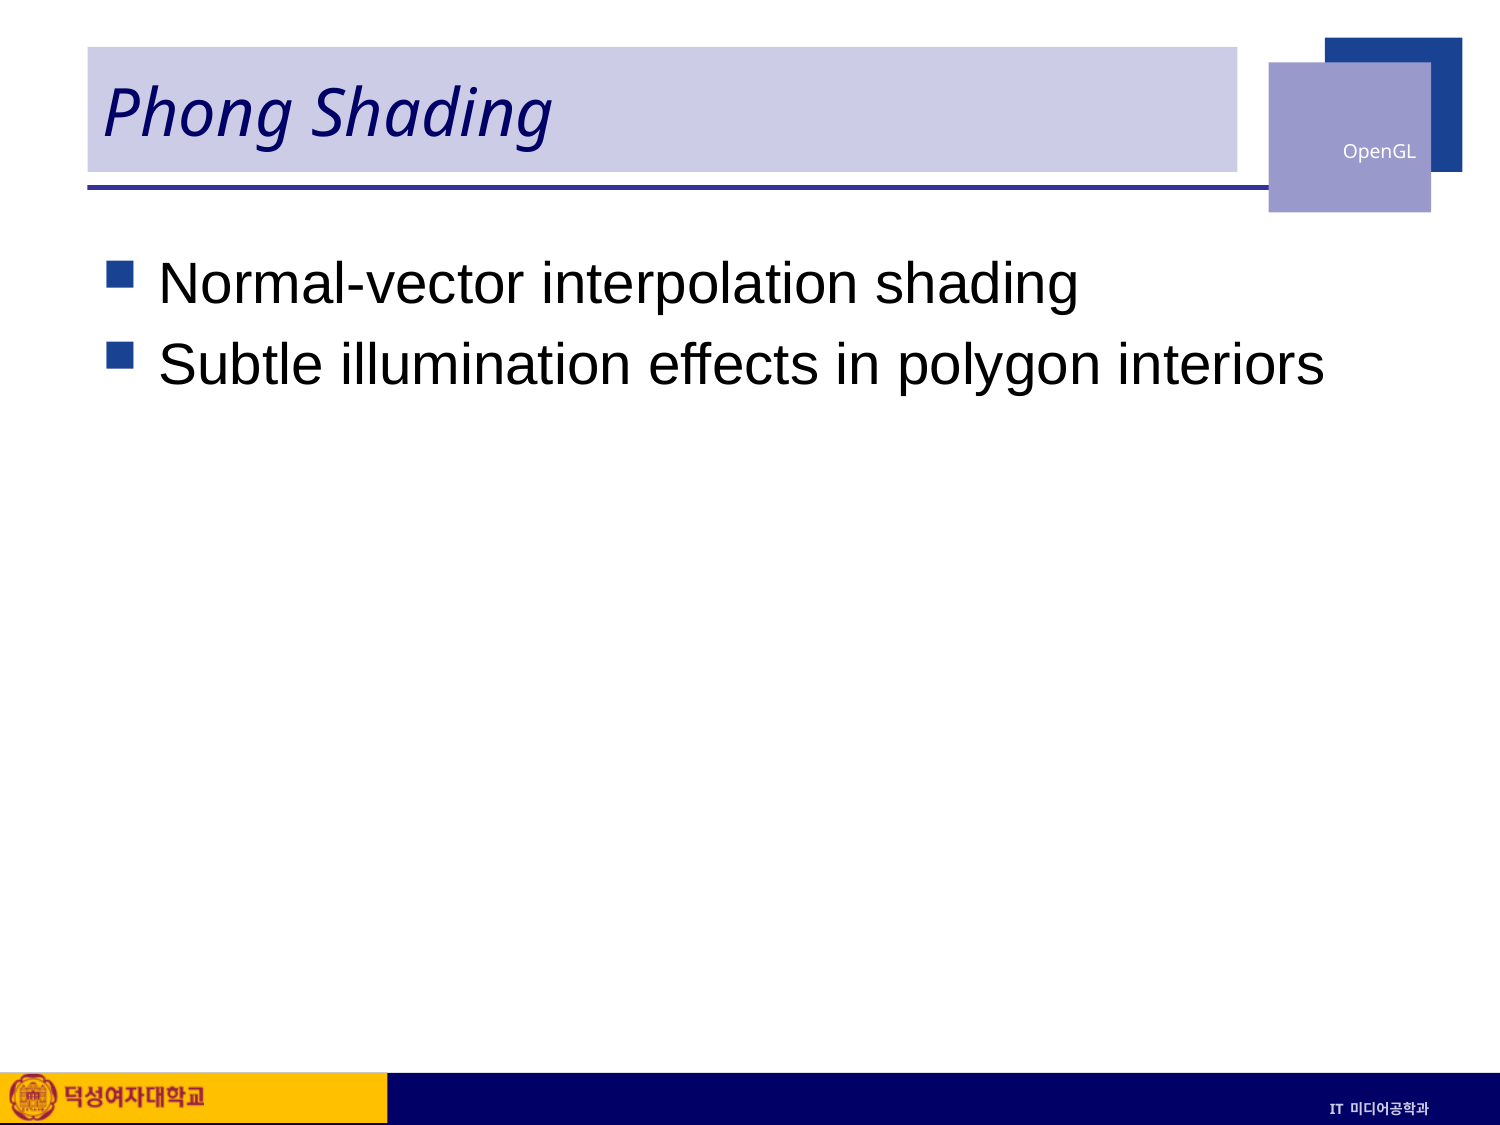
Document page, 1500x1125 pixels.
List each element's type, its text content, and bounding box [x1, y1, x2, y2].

picture [0, 1034, 228, 1125]
list Normal-vector interpolation shading Subtle illumination effects in polygon interiors [87, 237, 1425, 1013]
title Phong Shading [87, 46, 1238, 172]
